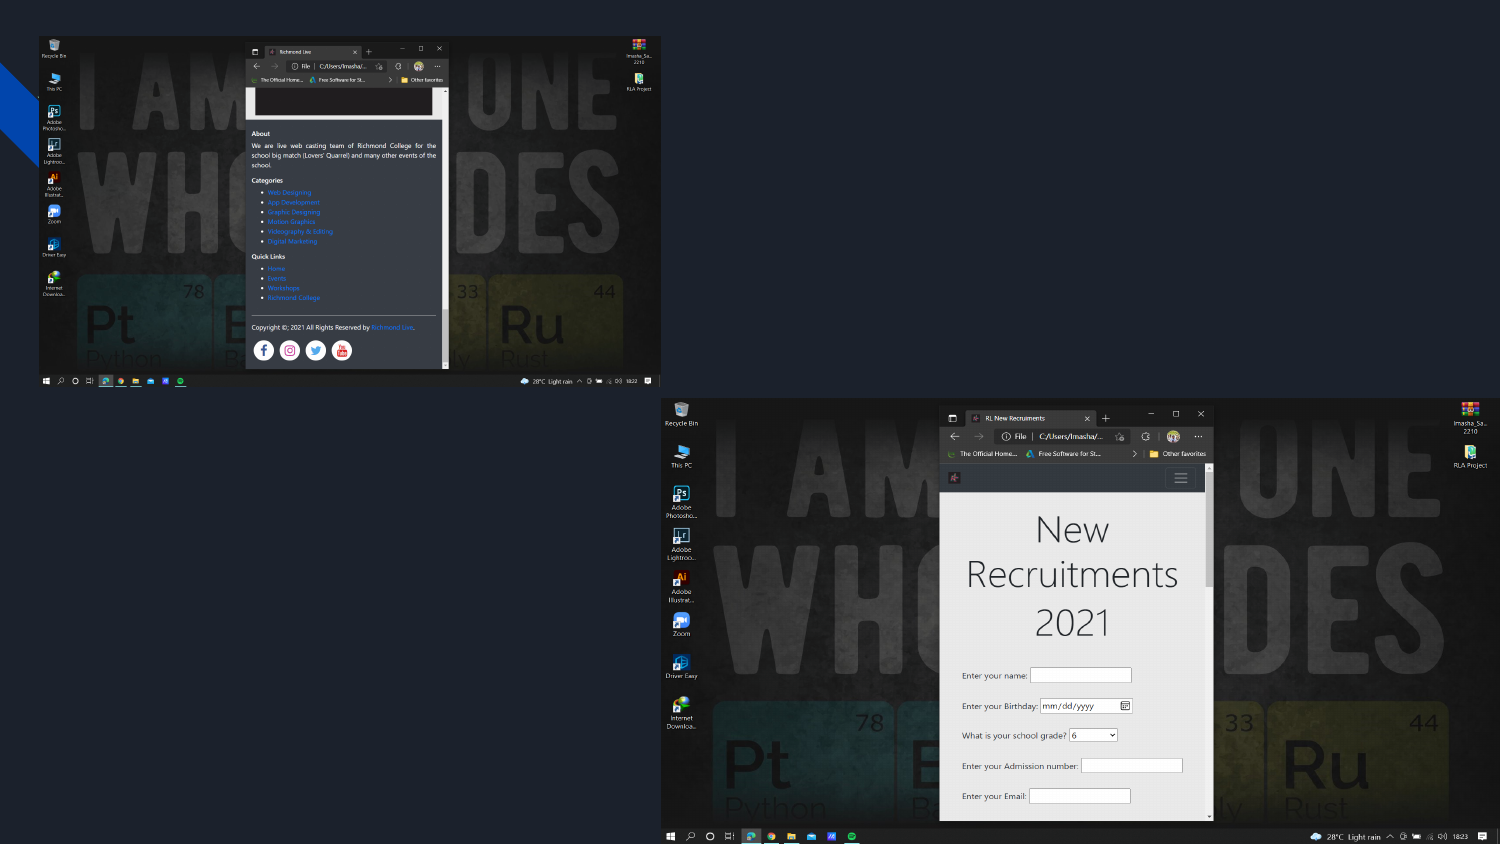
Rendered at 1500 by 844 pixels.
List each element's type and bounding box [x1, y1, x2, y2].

picture [660, 398, 1500, 844]
picture [39, 36, 662, 387]
